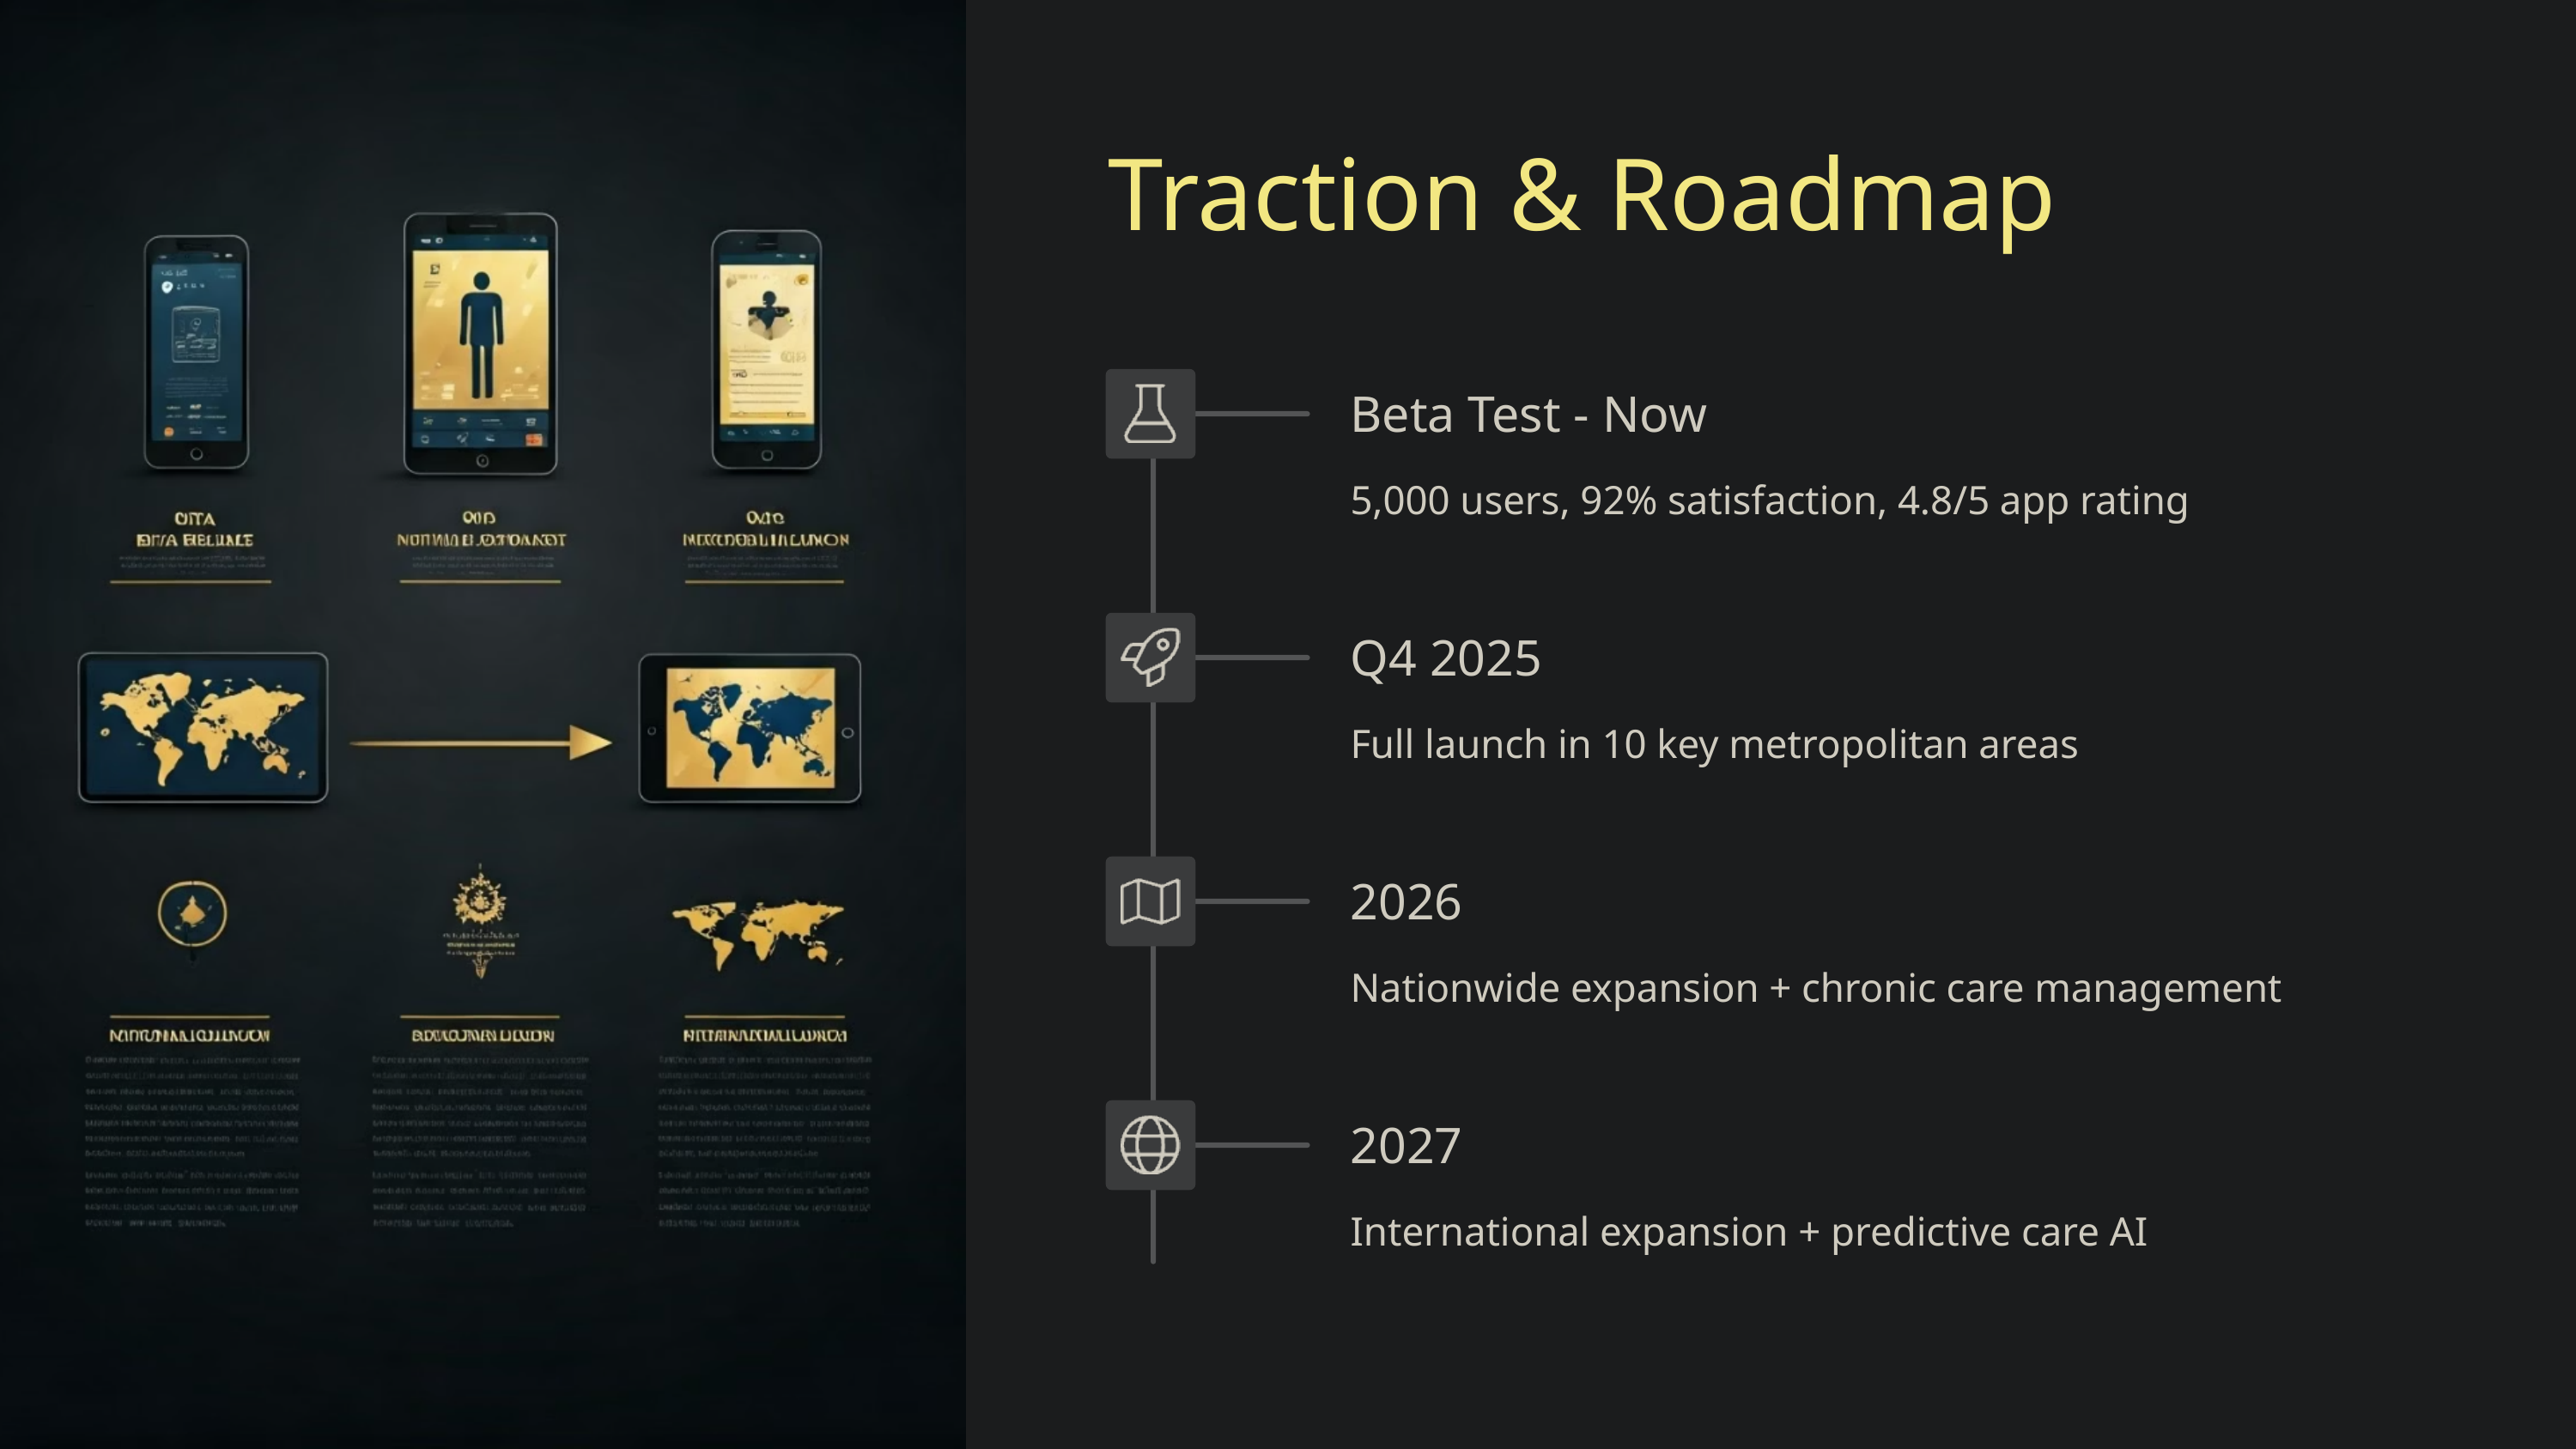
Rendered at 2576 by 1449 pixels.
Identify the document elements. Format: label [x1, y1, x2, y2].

text_box [1105, 368, 1196, 459]
text_box [1350, 382, 1850, 446]
text_box [1199, 410, 1310, 417]
text_box [1199, 898, 1310, 905]
text_box [1199, 654, 1310, 661]
text_box [1350, 1113, 1850, 1177]
text_box [1350, 870, 1850, 933]
text_box [1350, 626, 1850, 689]
text_box [1105, 856, 1196, 947]
text_box [1350, 469, 2437, 533]
text_box [1105, 125, 2112, 310]
text_box [1150, 1197, 1157, 1264]
text_box [1350, 955, 2437, 1021]
text_box [1150, 466, 1157, 611]
text_box [1105, 612, 1196, 703]
text_box [1199, 1142, 1310, 1149]
text_box [1105, 1100, 1196, 1191]
text_box [0, 0, 2576, 1449]
text_box [1350, 712, 2437, 777]
text_box [1350, 1199, 2437, 1264]
text_box [1150, 953, 1157, 1099]
text_box [1150, 710, 1157, 855]
